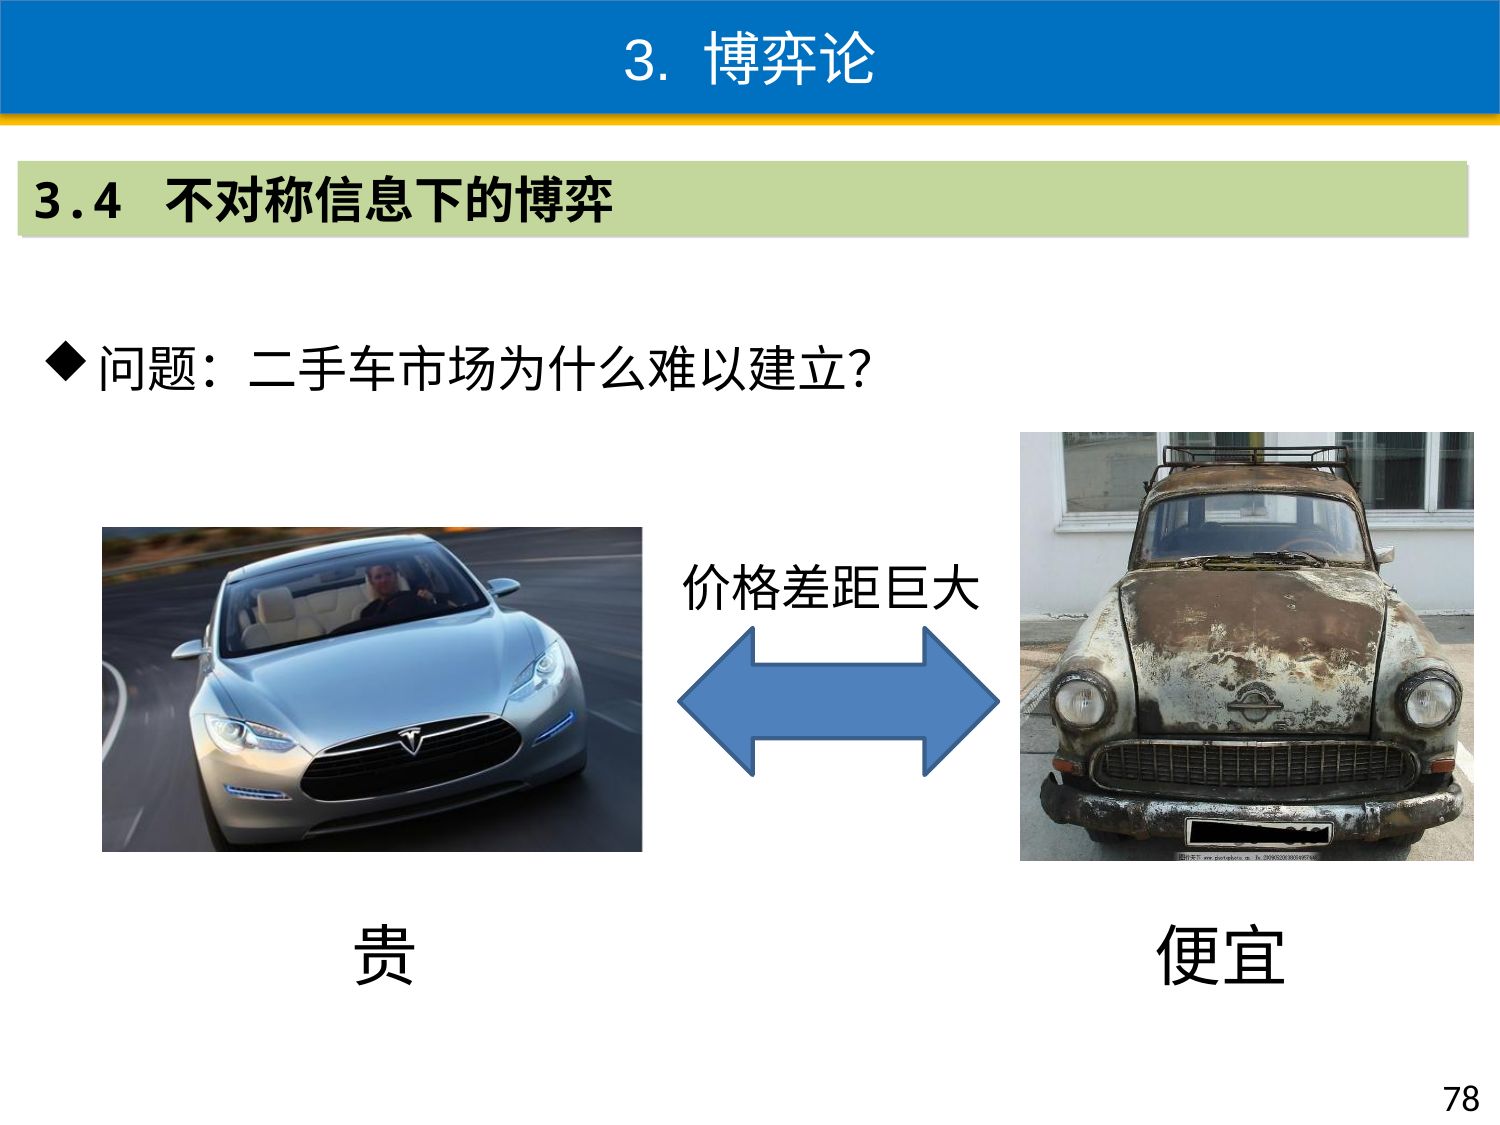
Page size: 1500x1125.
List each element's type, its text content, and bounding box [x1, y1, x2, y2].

text_box 78 [1427, 1066, 1499, 1125]
picture [102, 526, 644, 852]
text_box 价格差距巨大 [666, 548, 1015, 624]
text_box [677, 625, 1001, 777]
text_box 问题：二手车市场为什么难以建立？ [26, 329, 975, 448]
text_box 贵 [336, 906, 411, 1001]
text_box 3.4 不对称信息下的博弈 [17, 160, 1467, 236]
picture [1020, 432, 1474, 861]
text_box 便宜 [1139, 906, 1328, 1001]
text_box 3. 博弈论 [0, 0, 1500, 114]
